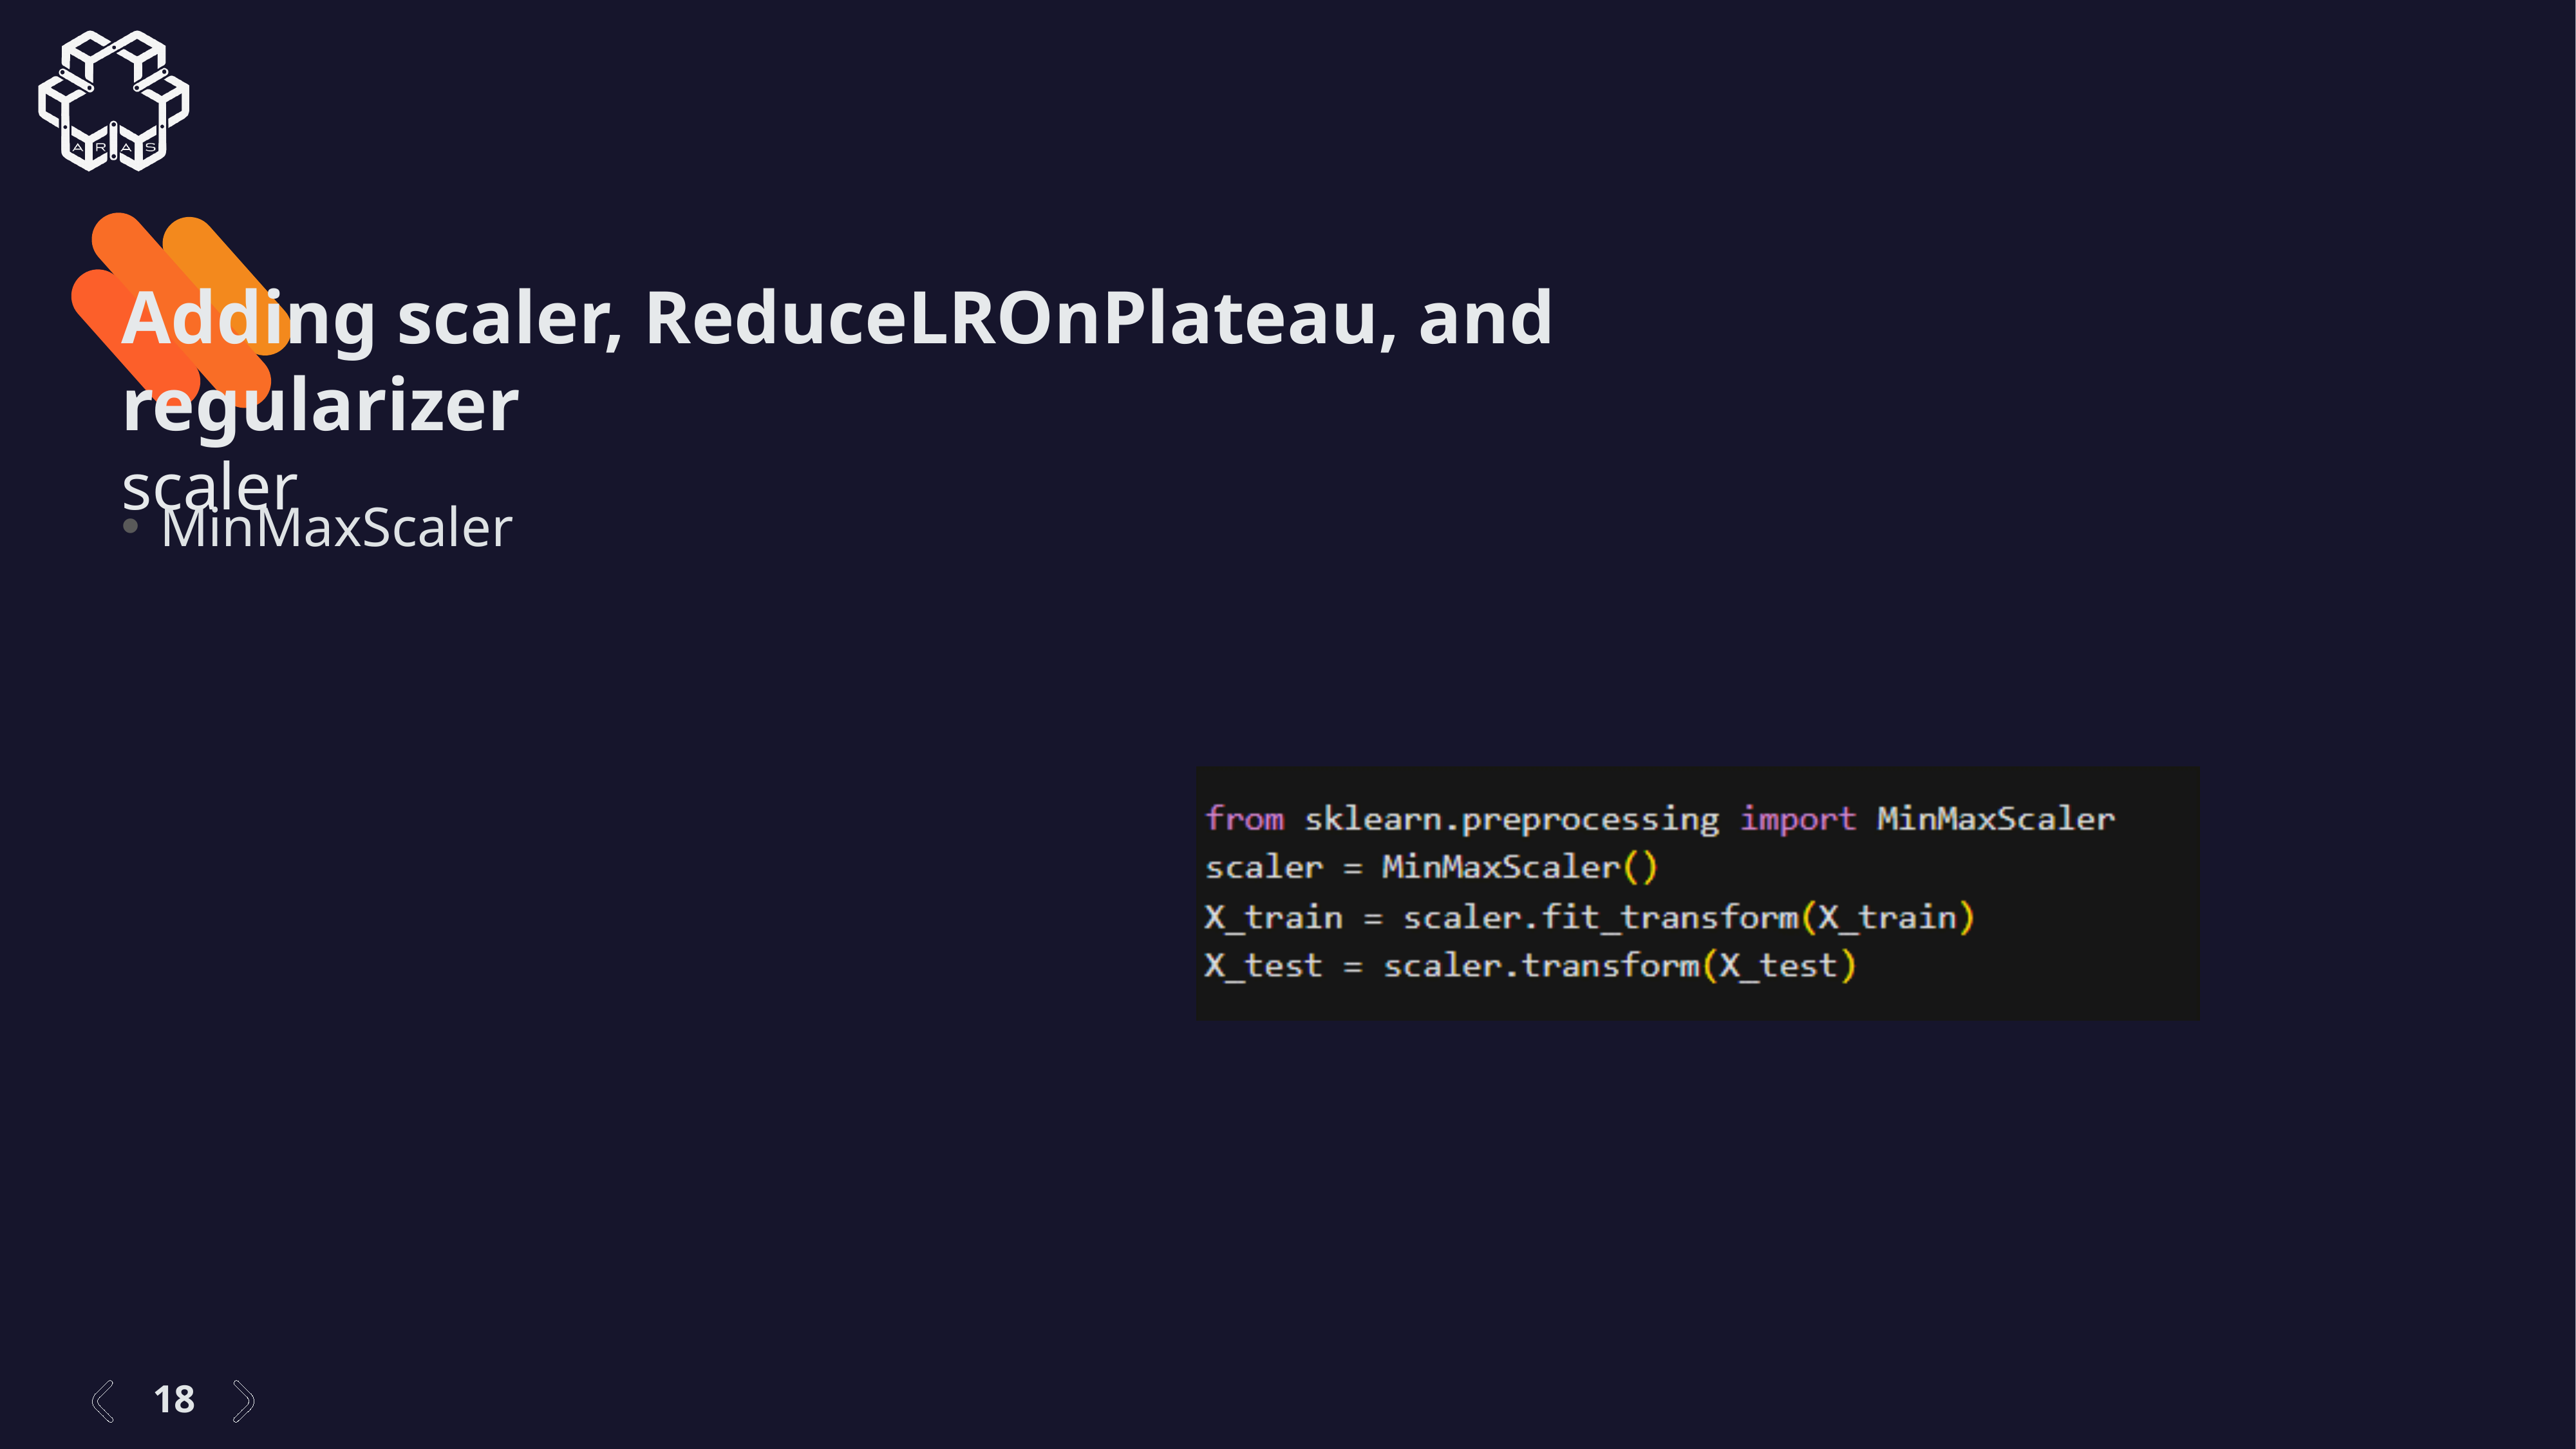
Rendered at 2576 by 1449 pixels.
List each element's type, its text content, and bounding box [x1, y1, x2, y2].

picture [1196, 766, 2200, 1021]
text_box [254, 396, 258, 406]
text_box MinMaxScaler [109, 449, 2507, 1191]
text_box Adding scaler, ReduceLROnPlateau, and regularizer scaler [254, 259, 1697, 396]
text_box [109, 188, 254, 432]
